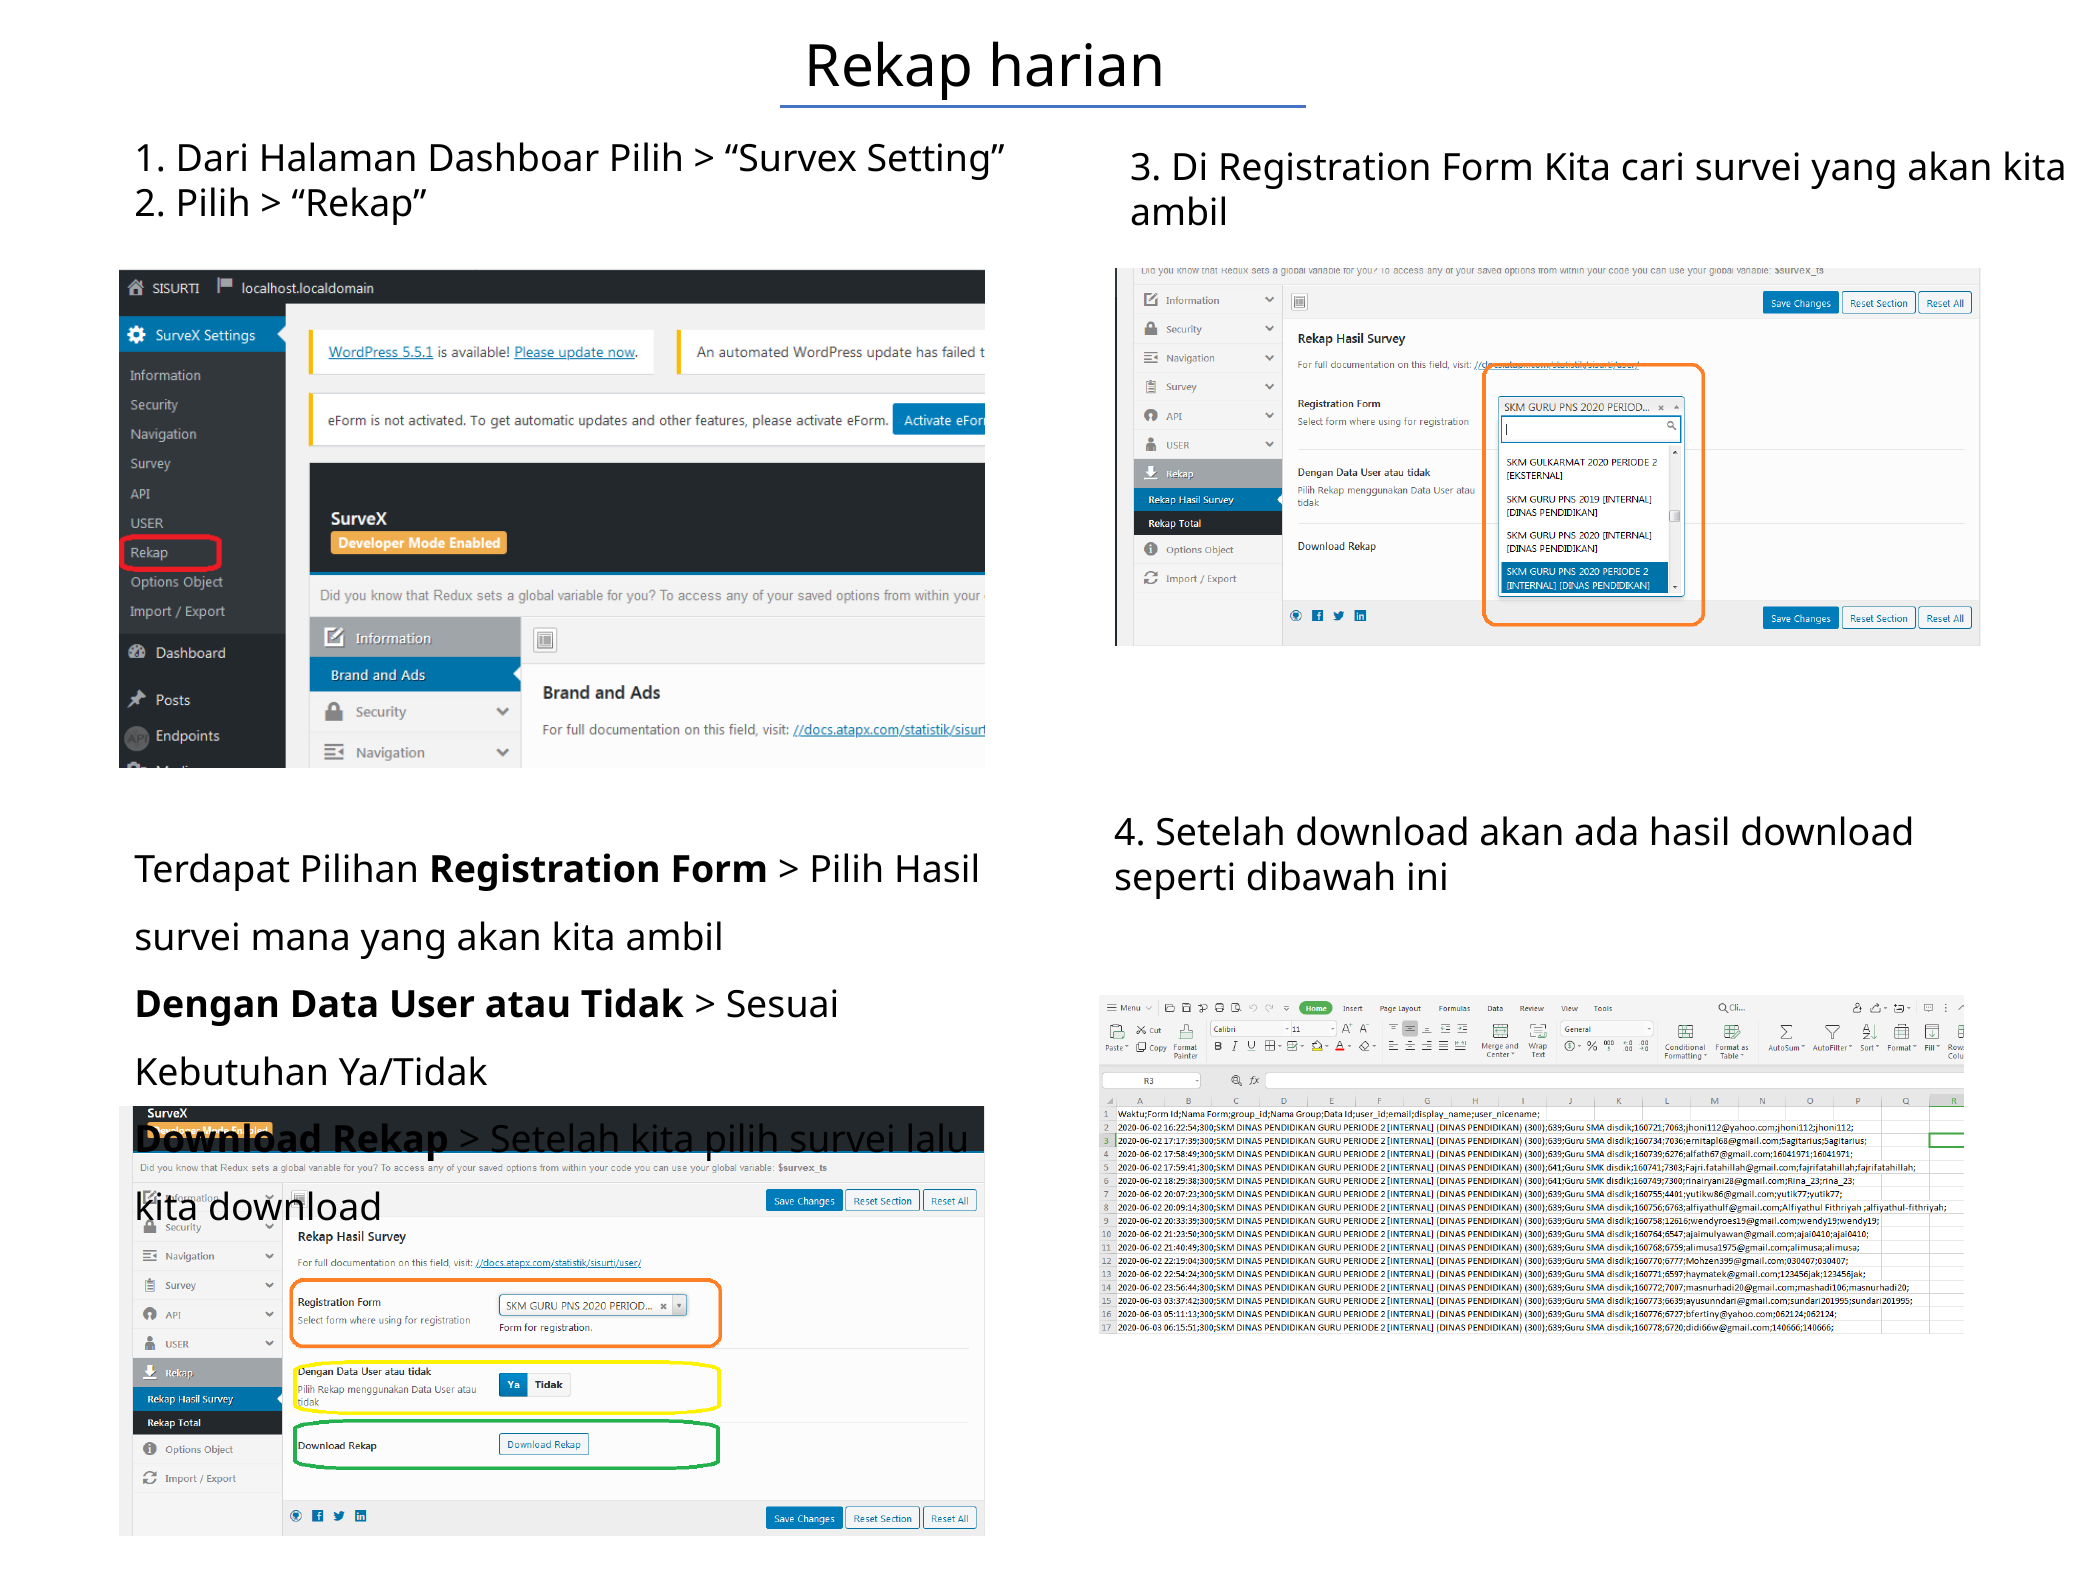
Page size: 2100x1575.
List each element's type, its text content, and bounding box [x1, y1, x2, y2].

text_box Rekap harian [790, 20, 1180, 105]
text_box 3. Di Registration Form Kita cari survei yang akan kita ambil [1115, 135, 2100, 241]
picture [161, 334, 174, 340]
picture [961, 416, 966, 424]
picture [119, 268, 985, 768]
picture [937, 417, 942, 425]
picture [119, 1106, 985, 1536]
text_box 1. Dari Halaman Dashboar Pilih > “Survex Setting” 2. Pilih > “Rekap” [119, 126, 1170, 232]
picture [1115, 268, 1981, 646]
picture [973, 418, 981, 425]
picture [1099, 995, 1964, 1334]
picture [907, 417, 915, 424]
picture [127, 326, 146, 343]
text_box Terdapat Pilihan Registration Form > Pilih Hasil survei mana yang akan kita ambil Dengan Data User atau Tidak > Sesuai Kebutuhan Ya/Tidak Download Rekap > Setelah kita pilih survei lalu kita download [119, 815, 1050, 1236]
text_box 4. Setelah download akan ada hasil download seperti dibawah ini [1099, 800, 2030, 906]
